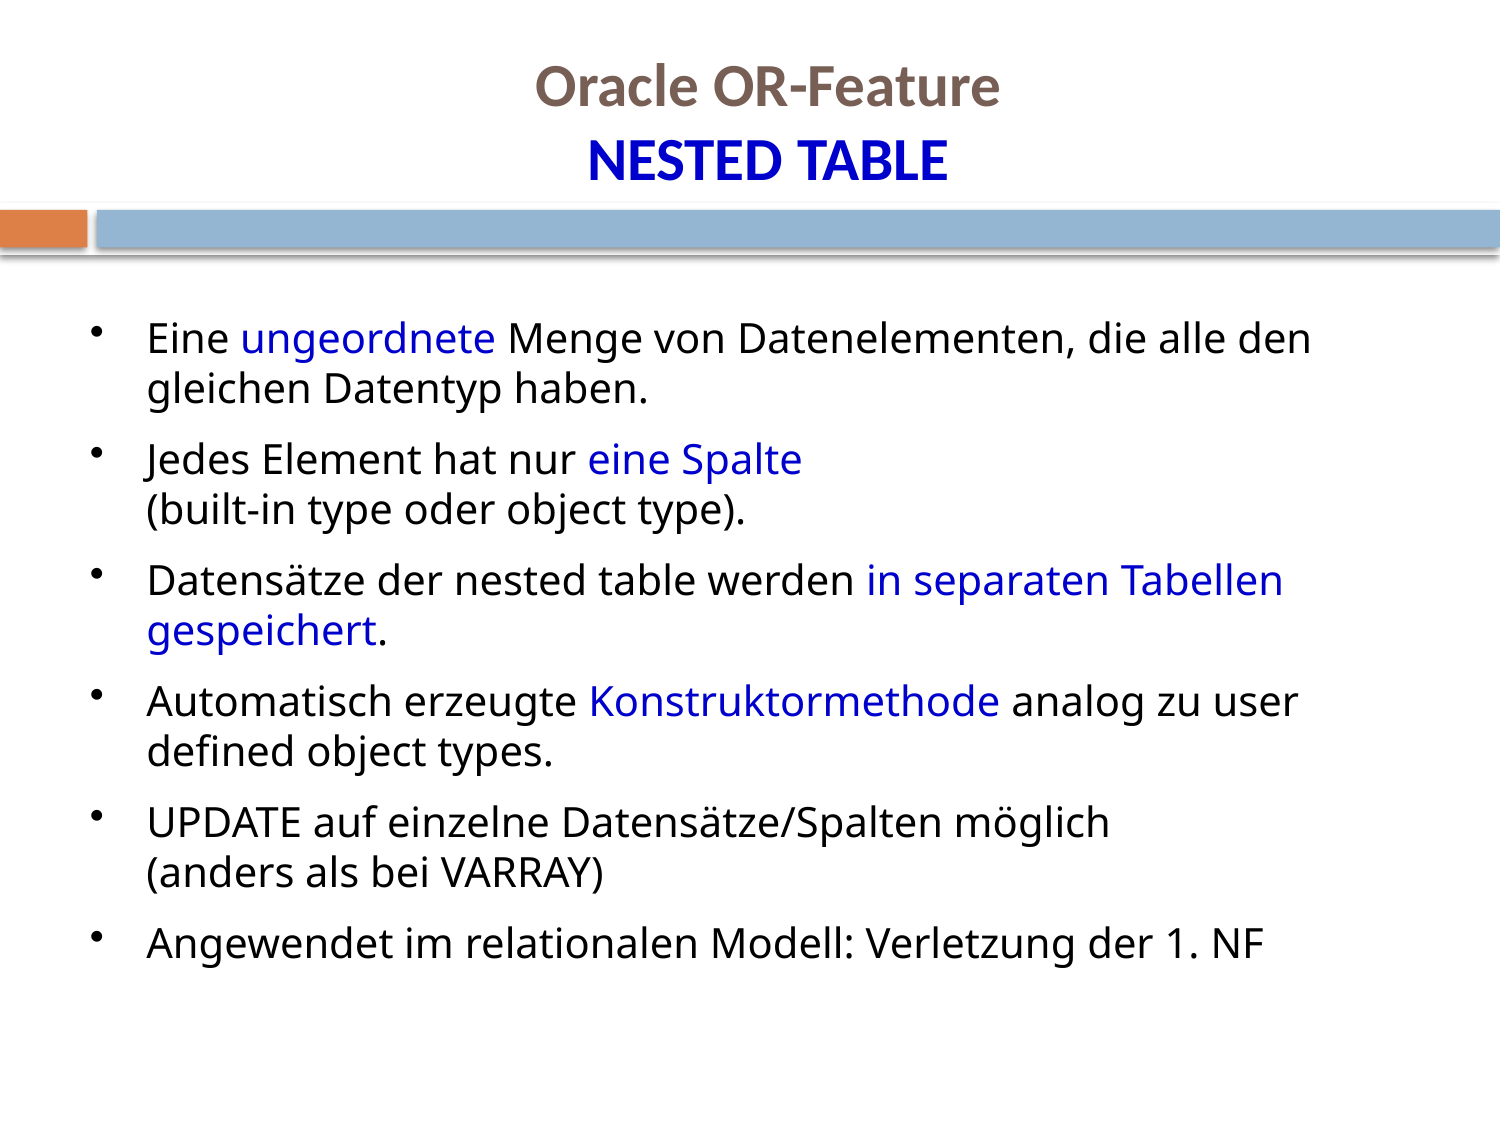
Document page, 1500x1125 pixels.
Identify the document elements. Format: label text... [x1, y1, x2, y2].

title Oracle OR-Feature NESTED TABLE [99, 37, 1438, 200]
text_box Eine ungeordnete Menge von Datenelementen, die alle den gleichen Datentyp haben. Jedes Element hat nur eine Spalte (built-in type oder object type). Datensätze der nested table werden in separaten Tabellen gespeichert. Automatisch erzeugte Konstruktormethode analog zu user defined object types. UPDATE auf einzelne Datensätze/Spalten möglich (anders als bei VARRAY) Angewendet im relationalen Modell: Verletzung der 1. NF [75, 304, 1407, 974]
